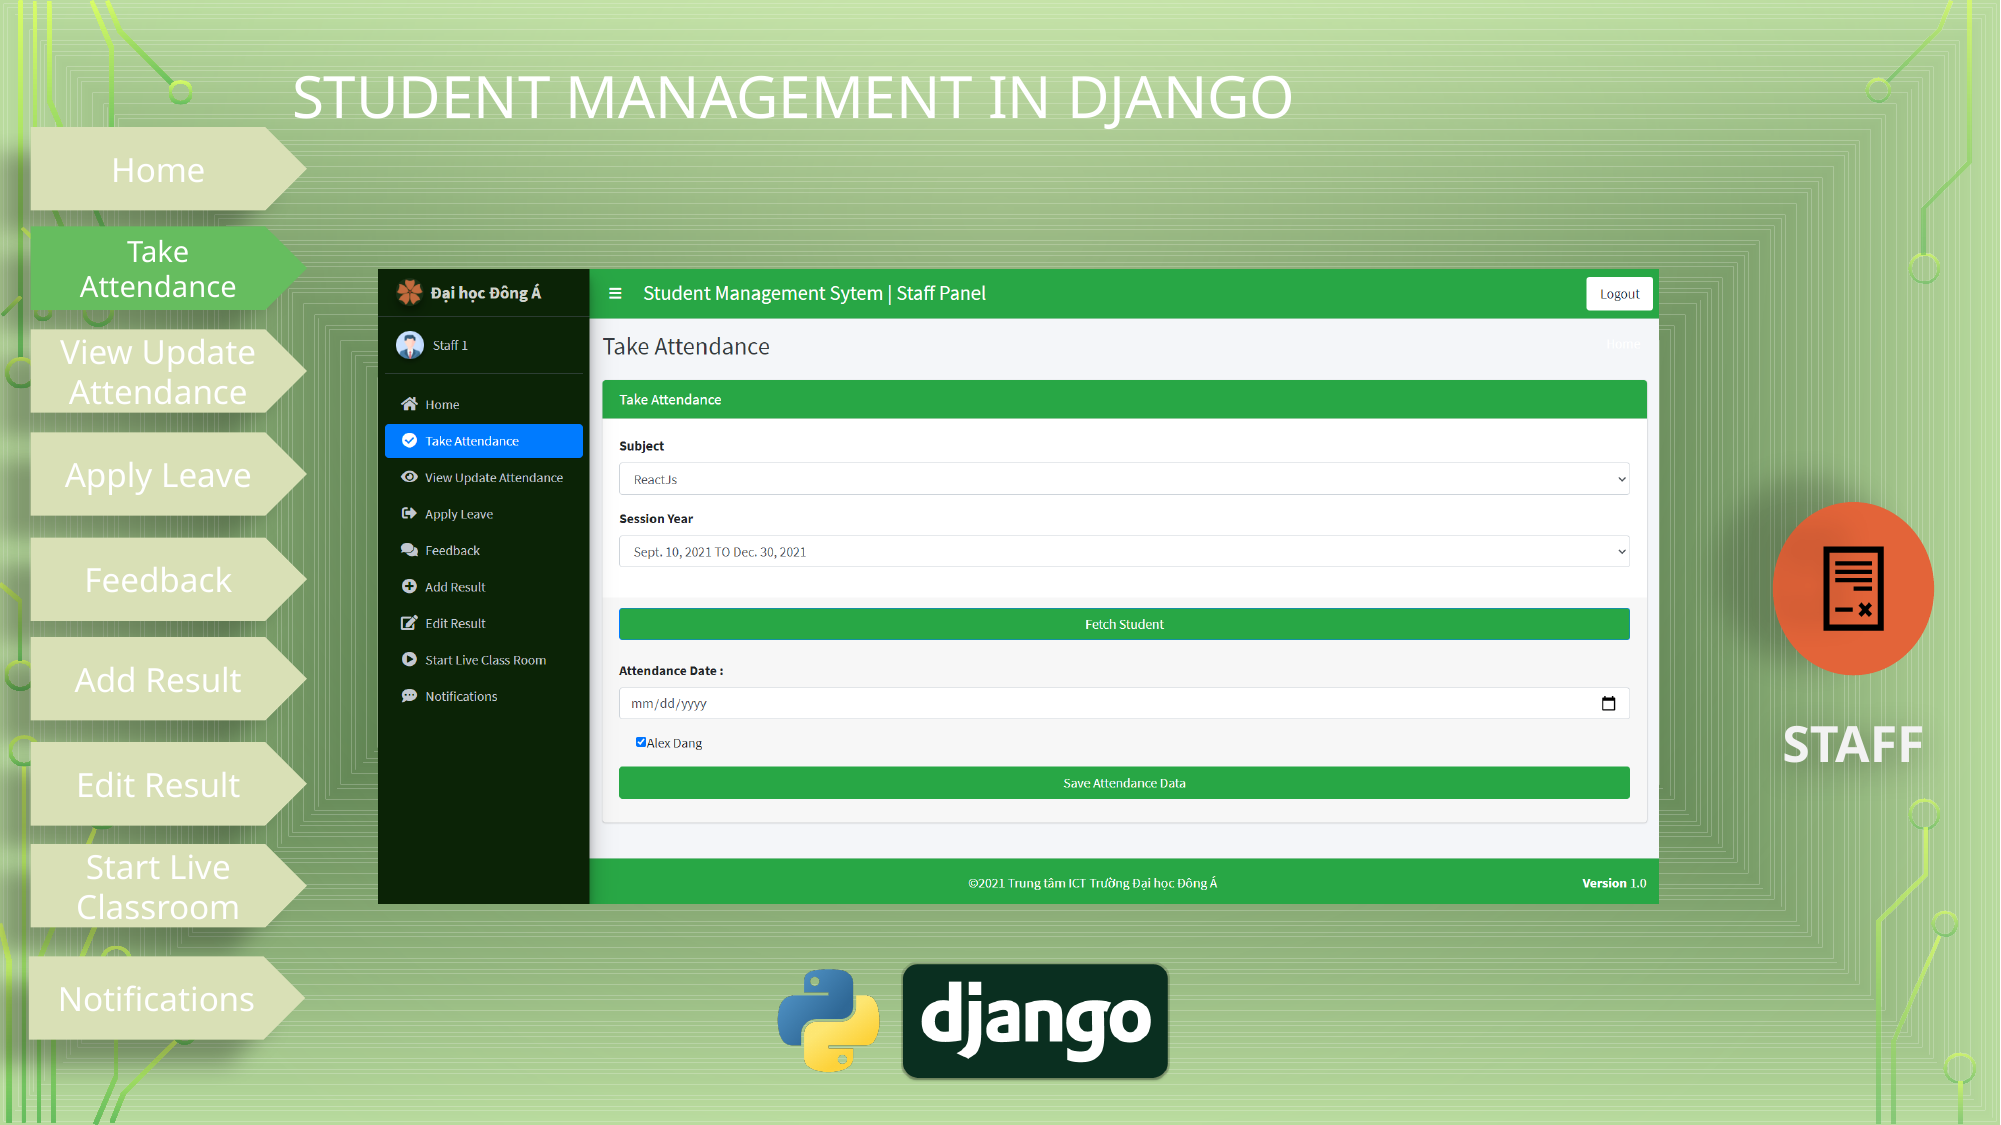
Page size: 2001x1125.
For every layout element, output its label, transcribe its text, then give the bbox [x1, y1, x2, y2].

text_box Feedback [29, 536, 308, 623]
text_box Start Live Classroom [29, 842, 308, 929]
text_box Notifications [27, 955, 306, 1041]
text_box Home [29, 125, 308, 212]
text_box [1705, 501, 2000, 816]
text_box View Update Attendance [29, 328, 308, 415]
text_box Edit Result [29, 740, 308, 827]
text_box Add Result [29, 635, 308, 722]
text_box Apply Leave [29, 431, 308, 518]
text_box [734, 904, 1207, 1125]
title Student management in django [259, 36, 1329, 163]
picture [378, 269, 1659, 904]
text_box Take Attendance [29, 225, 308, 312]
